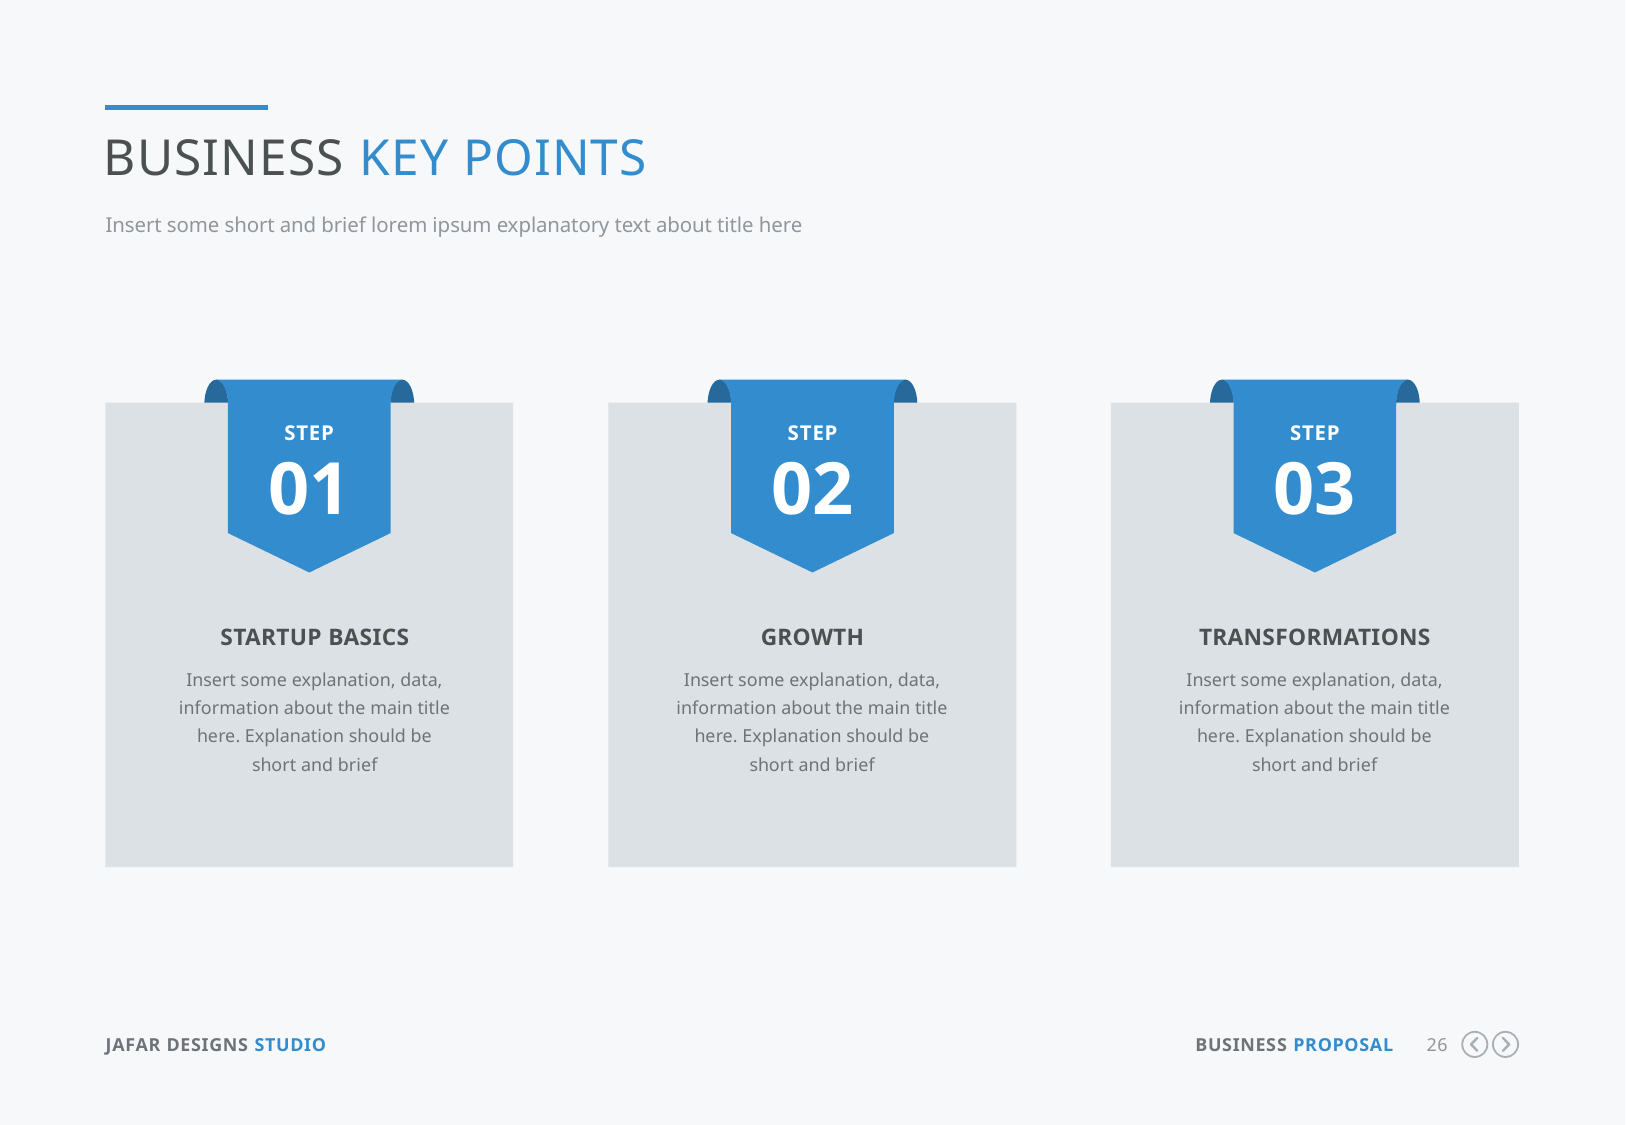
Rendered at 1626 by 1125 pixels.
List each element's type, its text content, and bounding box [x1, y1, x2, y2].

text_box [1110, 379, 1519, 868]
list Business Key Points [103, 125, 1518, 188]
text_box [608, 379, 1017, 868]
list Insert some short and brief lorem ipsum explanatory text about title here [105, 209, 1519, 241]
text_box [105, 379, 514, 868]
